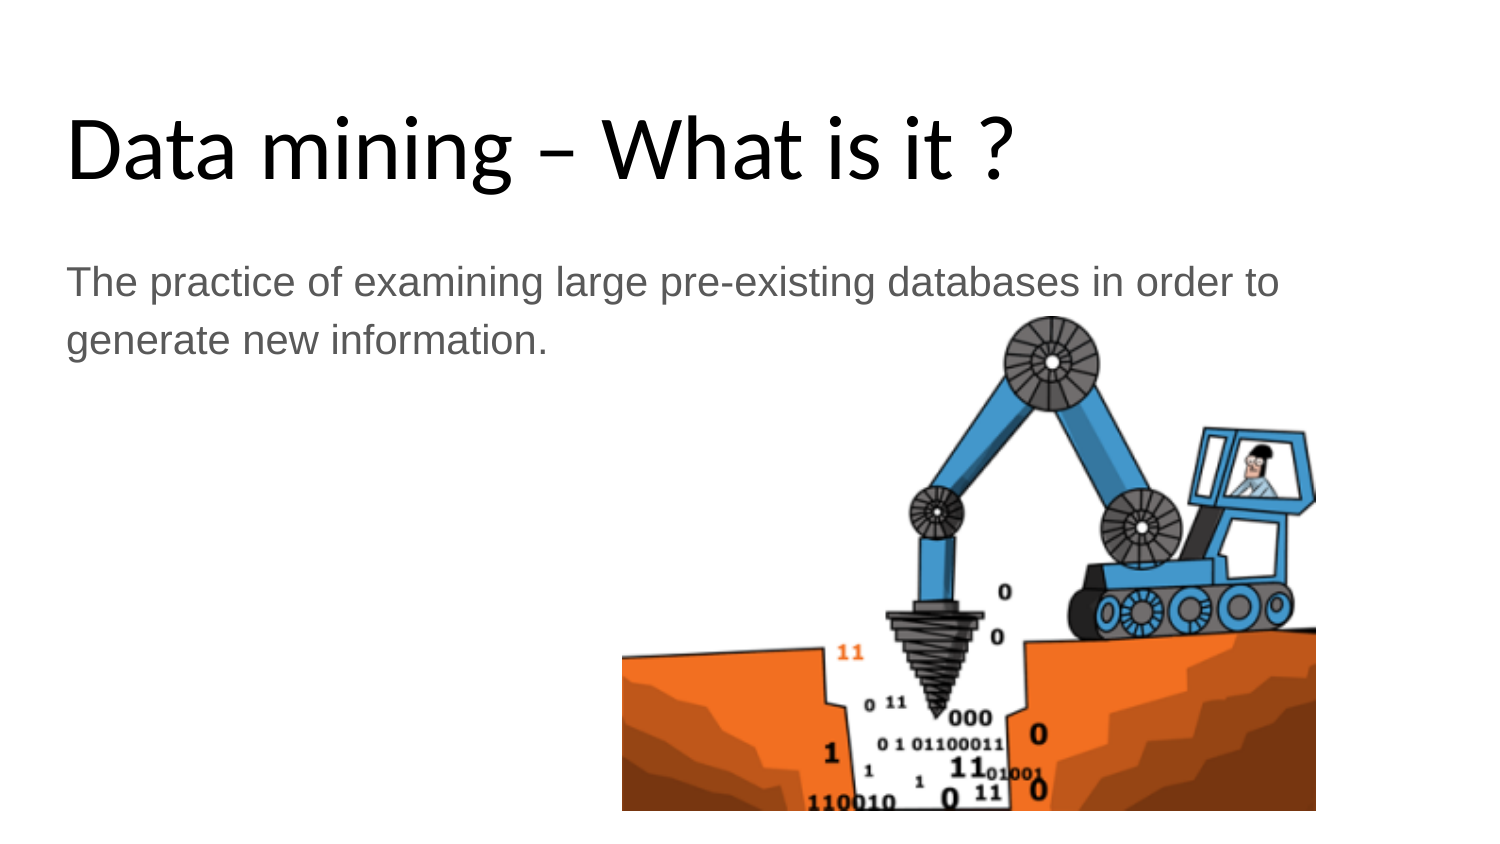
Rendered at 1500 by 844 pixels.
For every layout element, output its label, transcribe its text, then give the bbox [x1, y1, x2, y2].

picture [621, 316, 1316, 811]
title Data mining – What is it ? [51, 72, 1449, 167]
list The practice of examining large pre-existing databases in order to generate new information. [51, 232, 1449, 794]
